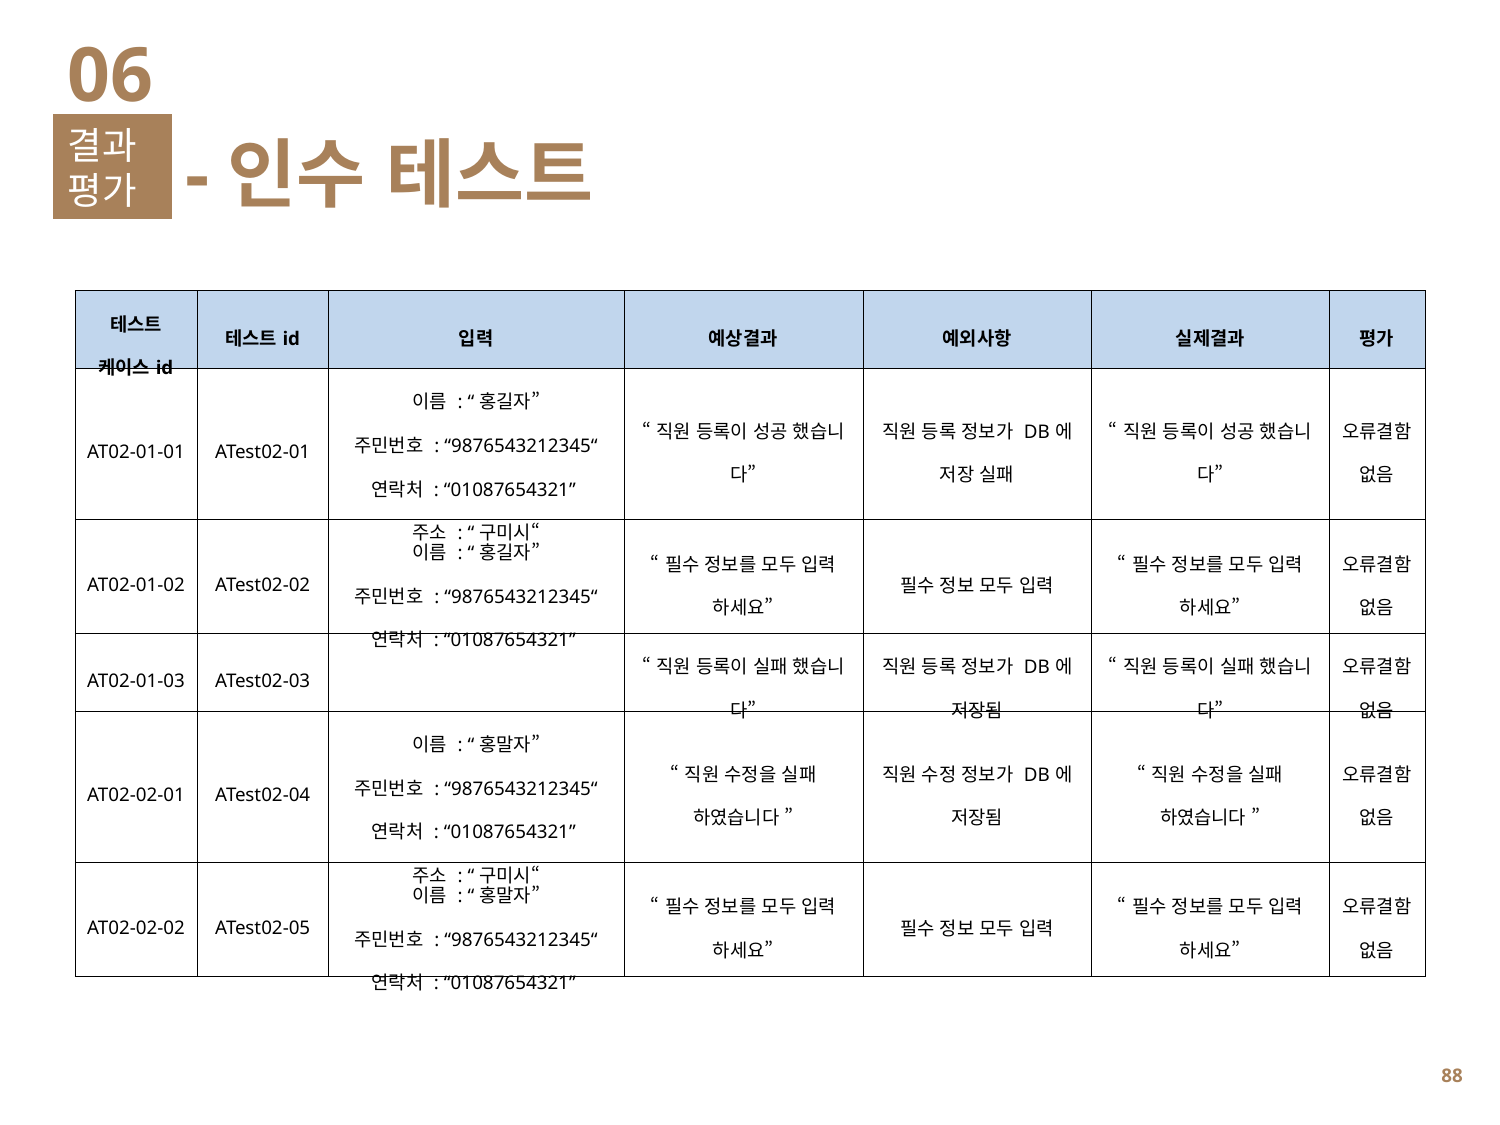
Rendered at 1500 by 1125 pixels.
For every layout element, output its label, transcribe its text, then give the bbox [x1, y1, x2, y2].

table_cell [329, 634, 624, 711]
table_cell “직원 등록이 성공 했습니다” [625, 369, 863, 519]
table_cell “직원 등록이 실패 했습니다” [1092, 634, 1329, 711]
table_cell 오류결함 없음 [1330, 369, 1425, 519]
table_header 실제결과 [1092, 291, 1329, 368]
table_cell “필수 정보를 모두 입력 하세요” [1092, 863, 1329, 976]
table_header 테스트 케이스id [76, 291, 197, 368]
table_cell 이름 : “홍말자” 주민번호 : “9876543212345“ 연락처 : “01087654321” [329, 863, 624, 976]
table_cell ATest02-02 [198, 520, 328, 633]
table_cell ATest02-01 [198, 369, 328, 519]
table_cell 오류결함 없음 [1330, 863, 1425, 976]
slide_number 87 [1128, 1046, 1478, 1107]
table_cell “필수 정보를 모두 입력 하세요” [1092, 520, 1329, 633]
table_cell 필수 정보 모두 입력 [864, 520, 1091, 633]
table_cell “직원 등록이 성공 했습니다” [1092, 369, 1329, 519]
table_cell 오류결함 없음 [1330, 520, 1425, 633]
table_cell 이름 : “홍말자” 주민번호 : “9876543212345“ 연락처 : “01087654321” 주소 : “구미시“ [329, 712, 624, 862]
table_cell AT02-01-01 [76, 369, 197, 519]
table_header 예상결과 [625, 291, 863, 368]
text_box 결과평가 [53, 124, 170, 219]
table_header 입력 [329, 291, 624, 368]
table_cell AT02-02-02 [76, 863, 197, 976]
text_box 06 [53, 19, 242, 124]
table_cell AT02-01-03 [76, 634, 197, 711]
table_cell “직원 수정을 실패 하였습니다 ” [1092, 712, 1329, 862]
table_header 평가 [1330, 291, 1425, 368]
table_cell 오류결함 없음 [1330, 712, 1425, 862]
table_cell “직원 수정을 실패 하였습니다 ” [625, 712, 863, 862]
table_cell ATest02-04 [198, 712, 328, 862]
table_cell “필수 정보를 모두 입력 하세요” [625, 520, 863, 633]
table_cell 직원 등록 정보가 DB에 저장 실패 [864, 369, 1091, 519]
table_header 예외사항 [864, 291, 1091, 368]
table_cell “직원 등록이 실패 했습니다” [625, 634, 863, 711]
table_header 테스트id [198, 291, 328, 368]
table_cell 직원 등록 정보가 DB에 저장됨 [864, 634, 1091, 711]
table_cell ATest02-05 [198, 863, 328, 976]
table_cell 직원 수정 정보가 DB에 저장됨 [864, 712, 1091, 862]
table_cell 이름 : “홍길자” 주민번호 : “9876543212345“ 연락처 : “01087654321” [329, 520, 624, 633]
table_cell AT02-01-02 [76, 520, 197, 633]
table_cell 오류결함 없음 [1330, 634, 1425, 711]
table_cell 이름 : “홍길자” 주민번호 : “9876543212345“ 연락처 : “01087654321” 주소 : “구미시“ [329, 369, 624, 519]
table_cell ATest02-03 [198, 634, 328, 711]
text_box -인수 테스트 [170, 119, 1376, 225]
table_cell 필수 정보 모두 입력 [864, 863, 1091, 976]
table_cell “필수 정보를 모두 입력 하세요” [625, 863, 863, 976]
table_cell AT02-02-01 [76, 712, 197, 862]
